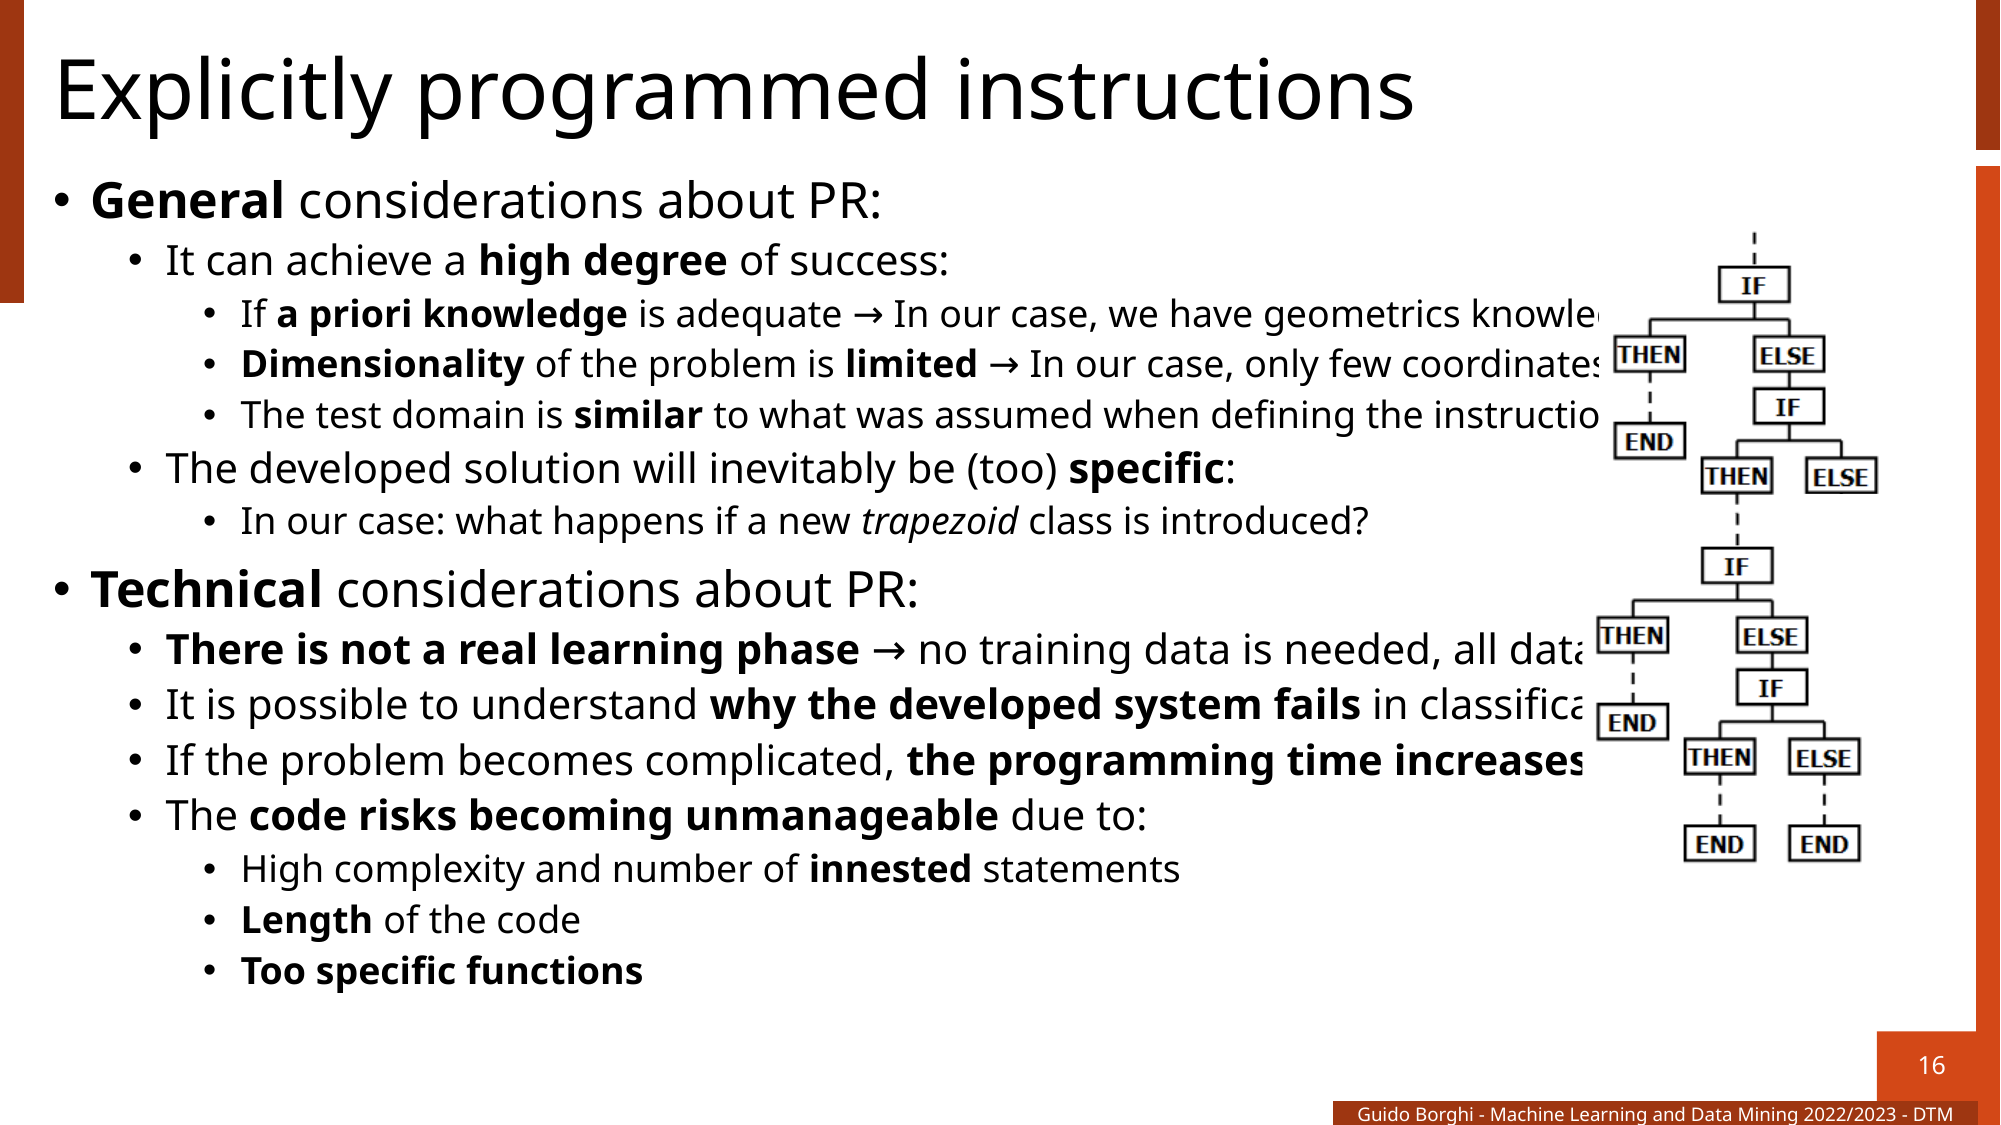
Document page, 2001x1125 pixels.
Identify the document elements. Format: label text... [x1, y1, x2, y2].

slide_number 16 [1876, 1031, 1987, 1103]
list General considerations about PR: It can achieve a high degree of success: If a priori knowledge is adequate → In our case, we have geometrics knowledge Dimensionality of the problem is limited → In our case, only few coordinates (6 - 8) The test domain is similar to what was assumed when defining the instructions The developed solution will inevitably be (too) specific: In our case: what happens if a new trapezoid class is introduced? Technical considerations about PR: There is not a real learning phase → no training data is needed, all data for val/test. It is possible to understand why the developed system fails in classification. If the problem becomes complicated, the programming time increases. The code risks becoming unmanageable due to: High complexity and number of innested statements Length of the code Too specific functions [38, 167, 1952, 1014]
title Explicitly programmed instructions [38, 36, 1952, 150]
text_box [1582, 223, 1929, 870]
